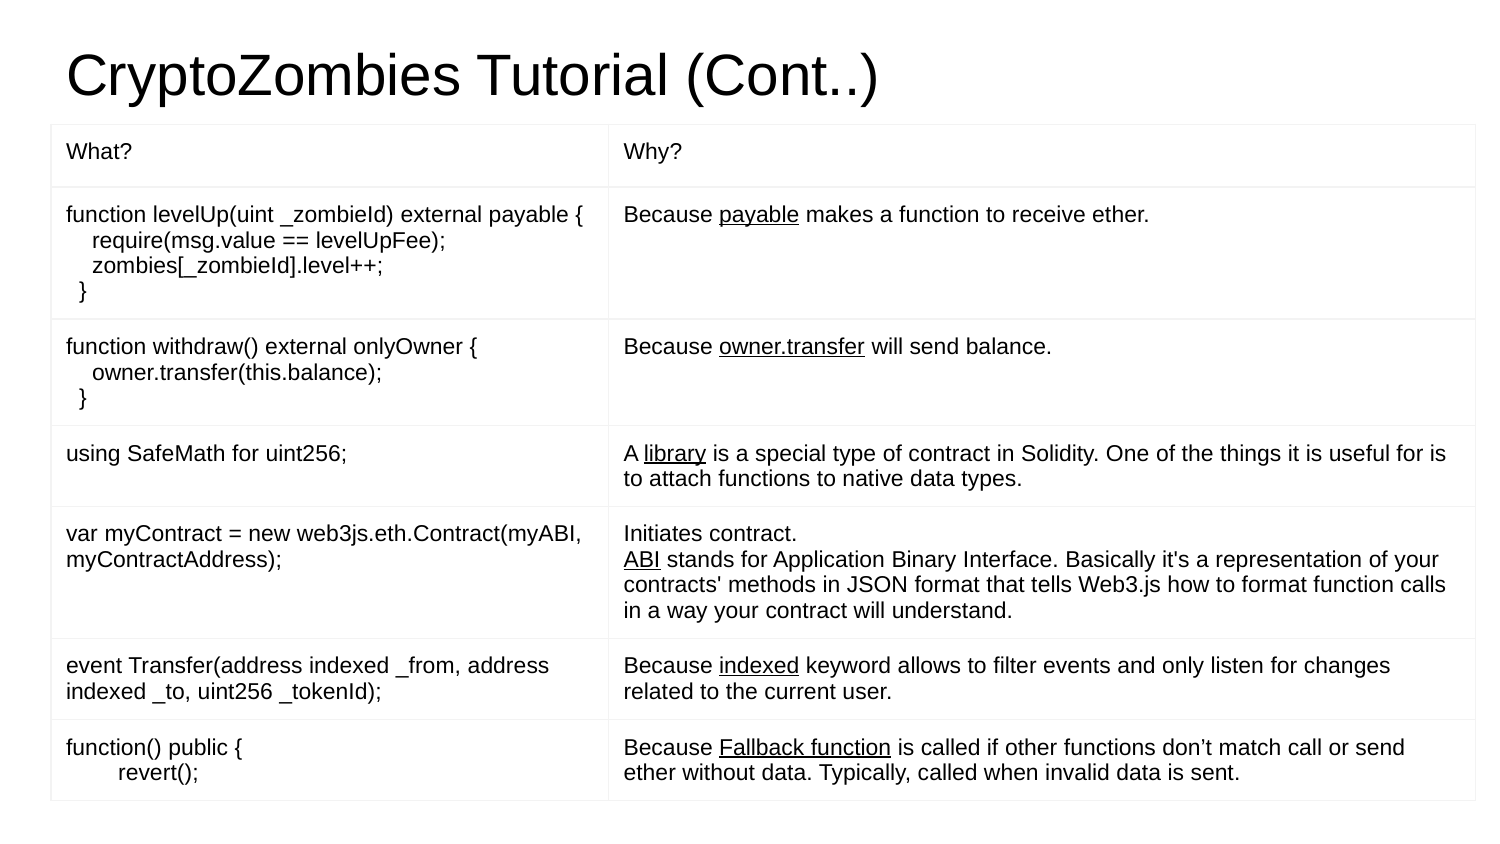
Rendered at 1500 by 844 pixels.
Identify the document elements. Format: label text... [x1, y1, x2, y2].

table_cell function() public { revert(); [52, 720, 608, 800]
table_header Why? [609, 125, 1475, 186]
table_cell var myContract = new web3js.eth.Contract(myABI, myContractAddress); [52, 507, 608, 638]
table_cell using SafeMath for uint256; [52, 426, 608, 506]
table_cell Because indexed keyword allows to filter events and only listen for changes related to the current user. [609, 639, 1475, 719]
title CryptoZombies Tutorial (Cont..) [51, 21, 1449, 116]
table_cell Because Fallback function is called if other functions don’t match call or send ether without data. Typically, called when invalid data is sent. [609, 720, 1475, 800]
table_cell event Transfer(address indexed _from, address indexed _to, uint256 _tokenId); [52, 639, 608, 719]
table_cell function levelUp(uint _zombieId) external payable { require(msg.value == levelUpFee); zombies[_zombieId].level++; } [52, 188, 608, 318]
table_cell function withdraw() external onlyOwner { owner.transfer(this.balance); } [52, 320, 608, 425]
table_cell Initiates contract. ABI stands for Application Binary Interface. Basically it's a representation of your contracts' methods in JSON format that tells Web3.js how to format function calls in a way your contract will understand. [609, 507, 1475, 638]
table_cell Because owner.transfer will send balance. [609, 320, 1475, 425]
table_cell Because payable makes a function to receive ether. [609, 188, 1475, 318]
table_cell A library is a special type of contract in Solidity. One of the things it is useful for is to attach functions to native data types. [609, 426, 1475, 506]
table_header What? [52, 125, 608, 186]
